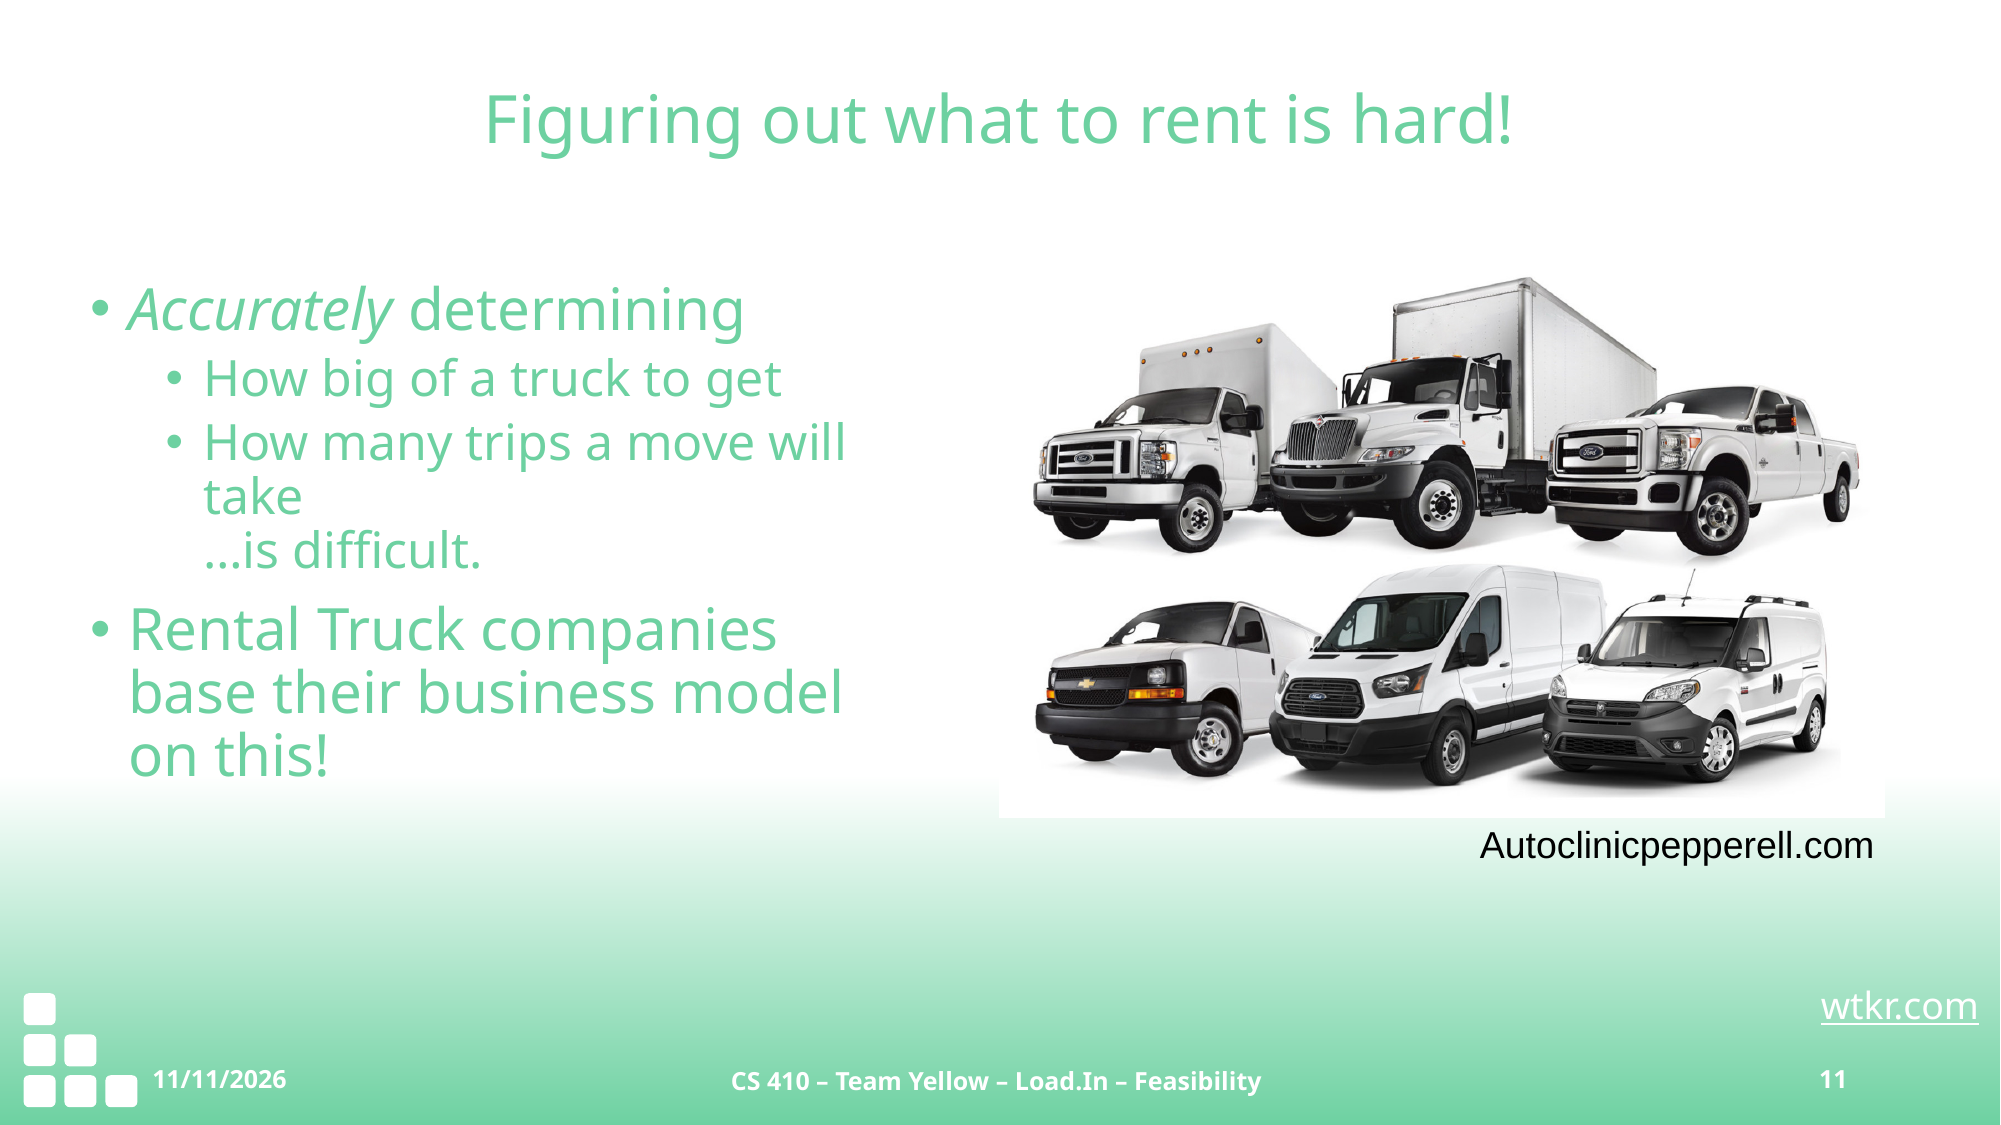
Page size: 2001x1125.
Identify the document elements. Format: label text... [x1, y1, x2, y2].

text_box Figuring out what to rent is hard! [137, 13, 1863, 232]
text_box wtkr.com [1805, 974, 1994, 1041]
text_box Autoclinicpepperell.com [1465, 814, 2000, 874]
text_box 10/12/2020 [137, 1059, 588, 1125]
text_box [137, 840, 1863, 1059]
text_box CS 410 – Team Yellow – Load.In – Feasibility [662, 1059, 1338, 1125]
text_box 11 [1412, 1059, 1863, 1125]
picture [999, 254, 1886, 818]
text_box Accurately determining How big of a truck to get How many trips a move will take …is difficult. Rental Truck companies base their business model on this! [75, 272, 926, 987]
